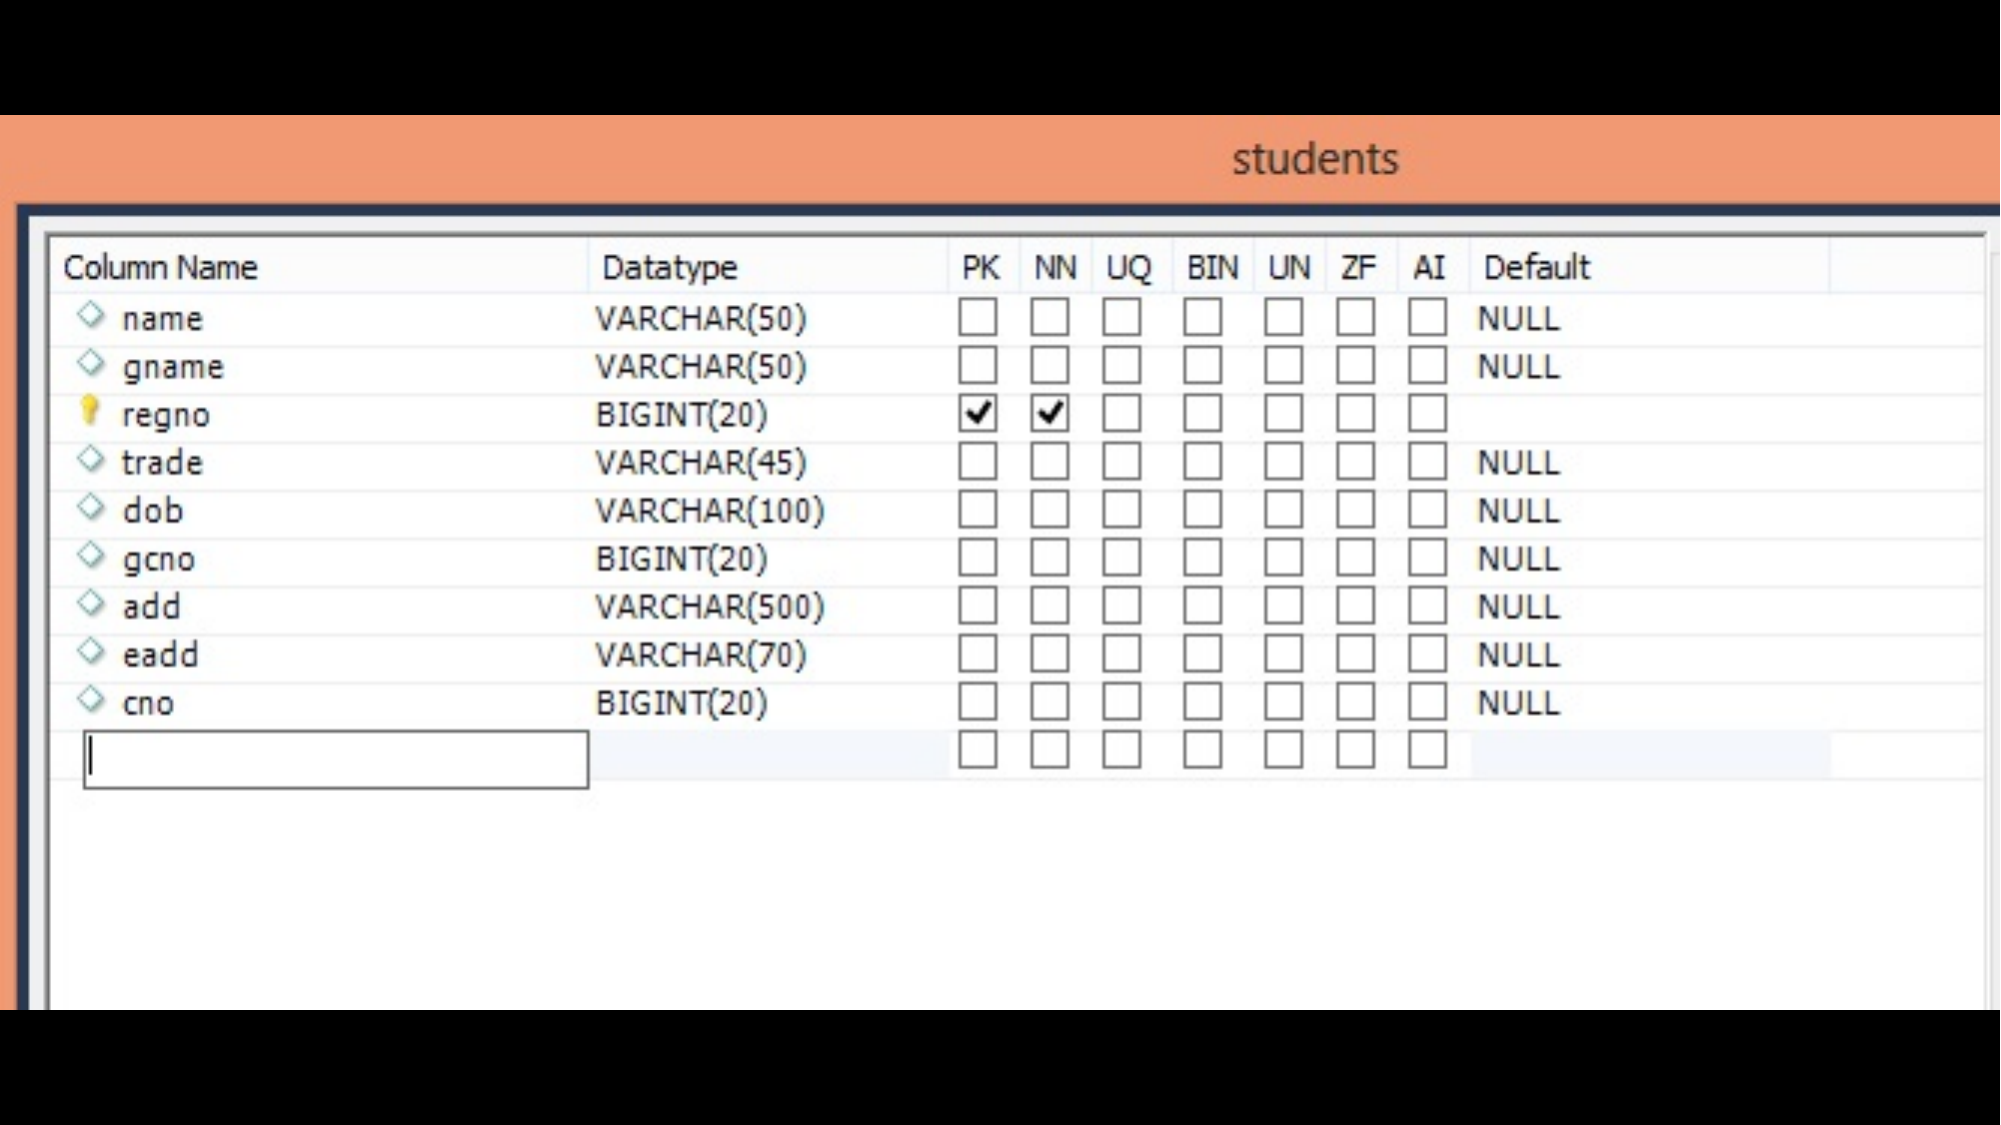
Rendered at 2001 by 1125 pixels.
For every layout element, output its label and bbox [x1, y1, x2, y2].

picture [0, 115, 2000, 1010]
